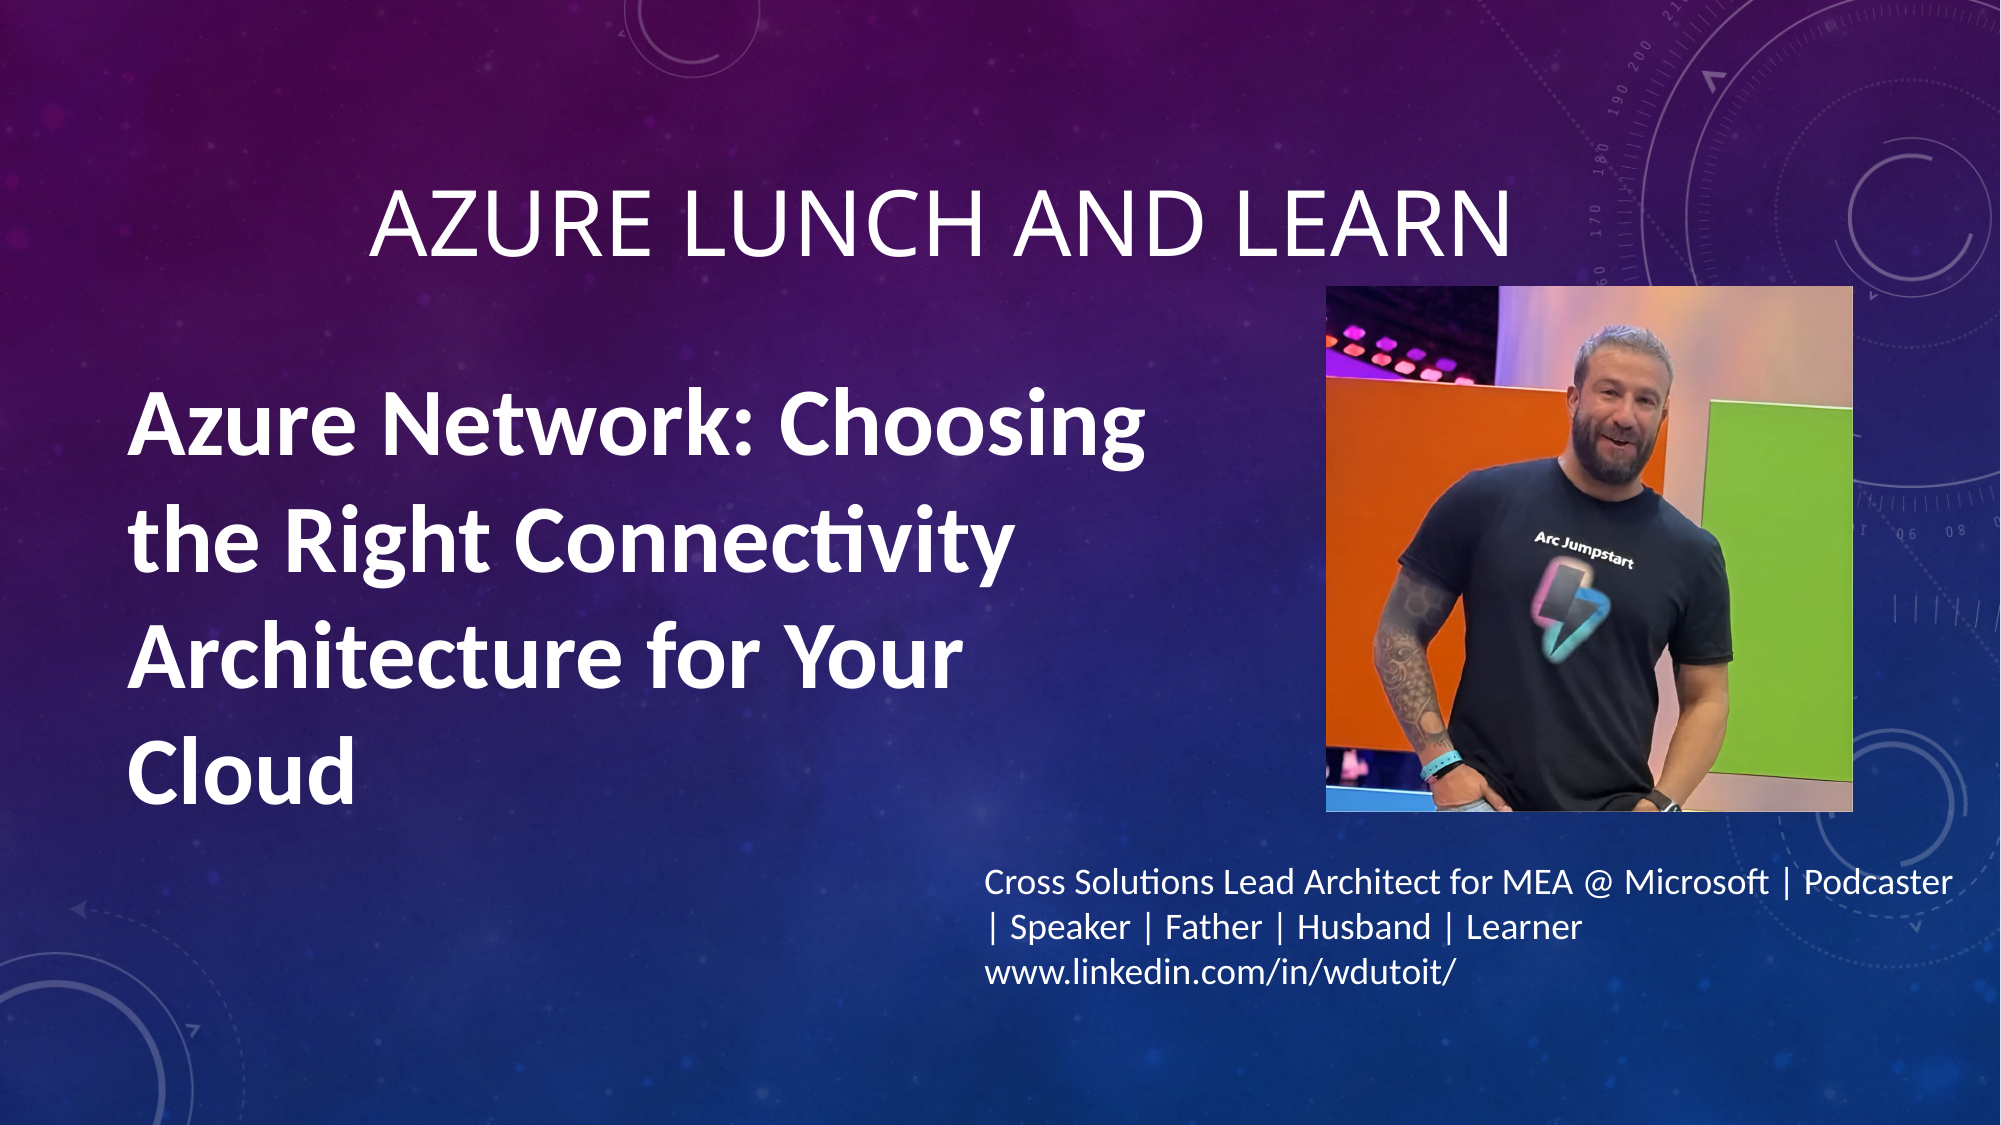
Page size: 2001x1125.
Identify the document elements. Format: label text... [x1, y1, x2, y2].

text_box Cross Solutions Lead Architect for MEA @ Microsoft | Podcaster | Speaker | Father | Husband | Learner www.linkedin.com/in/wdutoit/ [969, 849, 1970, 1000]
title Azure Lunch and Learn [112, 99, 1775, 339]
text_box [1325, 284, 1854, 813]
picture [0, 0, 2001, 1125]
list Azure Network: Choosing the Right Connectivity Architecture for Your Cloud [112, 351, 1168, 950]
